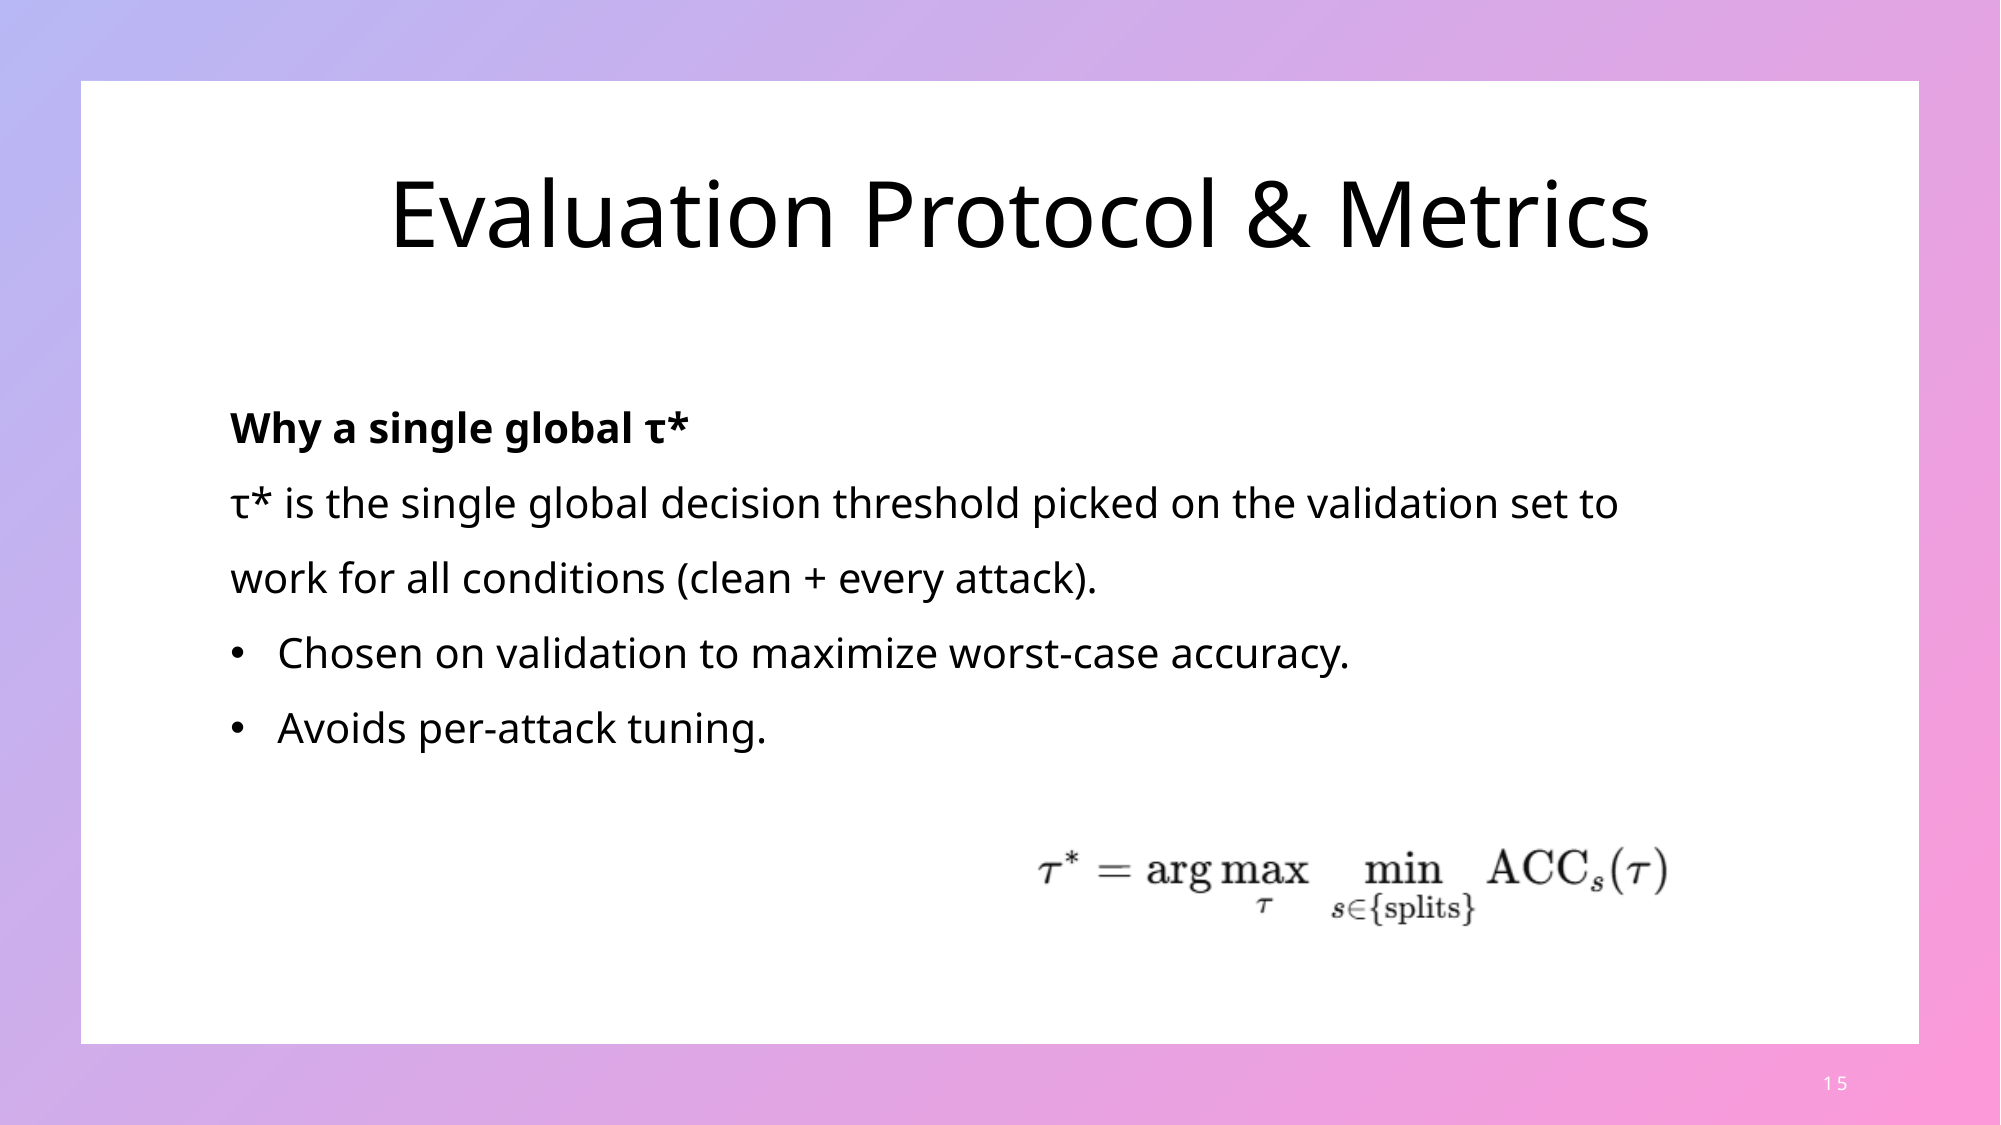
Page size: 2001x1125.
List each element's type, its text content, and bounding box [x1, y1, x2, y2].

slide_number 15 [1412, 1054, 1863, 1115]
picture [1024, 798, 1701, 941]
title Evaluation Protocol & Metrics [373, 142, 1675, 293]
text_box Why a single global τ* τ* is the single global decision threshold picked on the validation set to work for all conditions (clean + every attack). Chosen on validation to maximize worst-case accuracy. Avoids per-attack tuning. [215, 369, 1701, 760]
